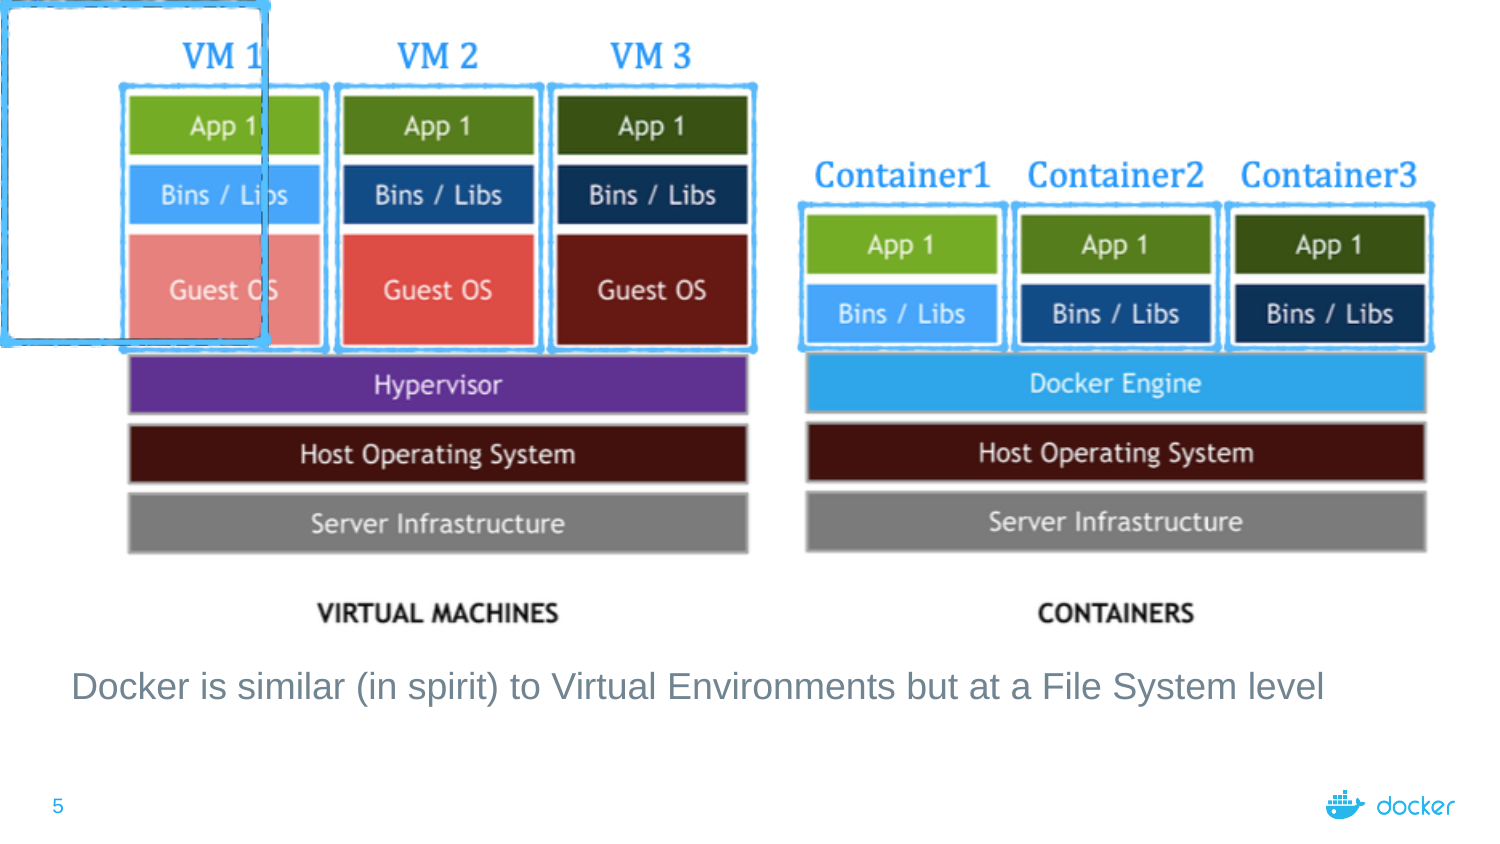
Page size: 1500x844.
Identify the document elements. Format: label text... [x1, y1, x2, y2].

list Docker is similar (in spirit) to Virtual Environments but at a File System level [56, 659, 1482, 737]
slide_number 5 [37, 782, 393, 828]
picture [0, 0, 271, 348]
picture [1318, 785, 1463, 824]
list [37, 14, 1500, 650]
